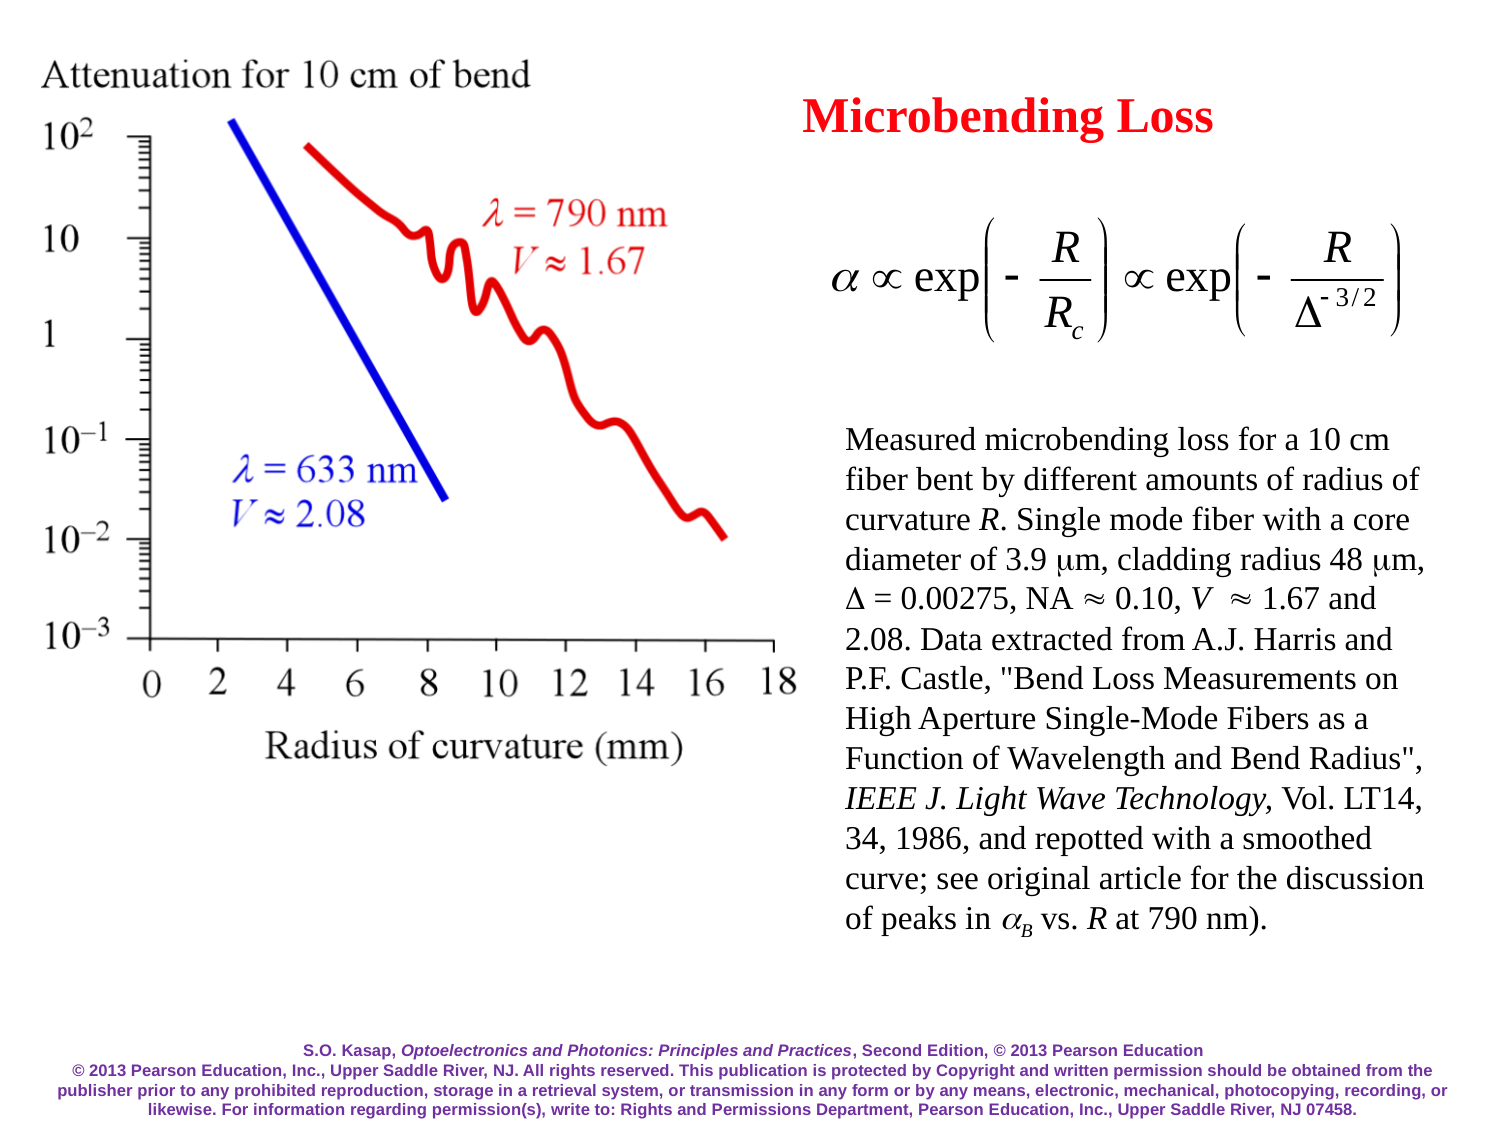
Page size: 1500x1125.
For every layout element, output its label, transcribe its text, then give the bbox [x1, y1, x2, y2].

picture [40, 51, 803, 768]
text_box Measured microbending loss for a 10 cm fiber bent by different amounts of radius of curvature R. Single mode fiber with a core diameter of 3.9 mm, cladding radius 48 mm, D = 0.00275, NA  0.10, V  1.67 and 2.08. Data extracted from A.J. Harris and P.F. Castle, "Bend Loss Measurements on High Aperture Single-Mode Fibers as a Function of Wavelength and Bend Radius", IEEE J. Light Wave Technology, Vol. LT14, 34, 1986, and repotted with a smoothed curve; see original article for the discussion of peaks in aB vs. R at 790 nm). [830, 409, 1456, 949]
text_box Microbending Loss [807, 74, 1238, 150]
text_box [824, 206, 1413, 354]
